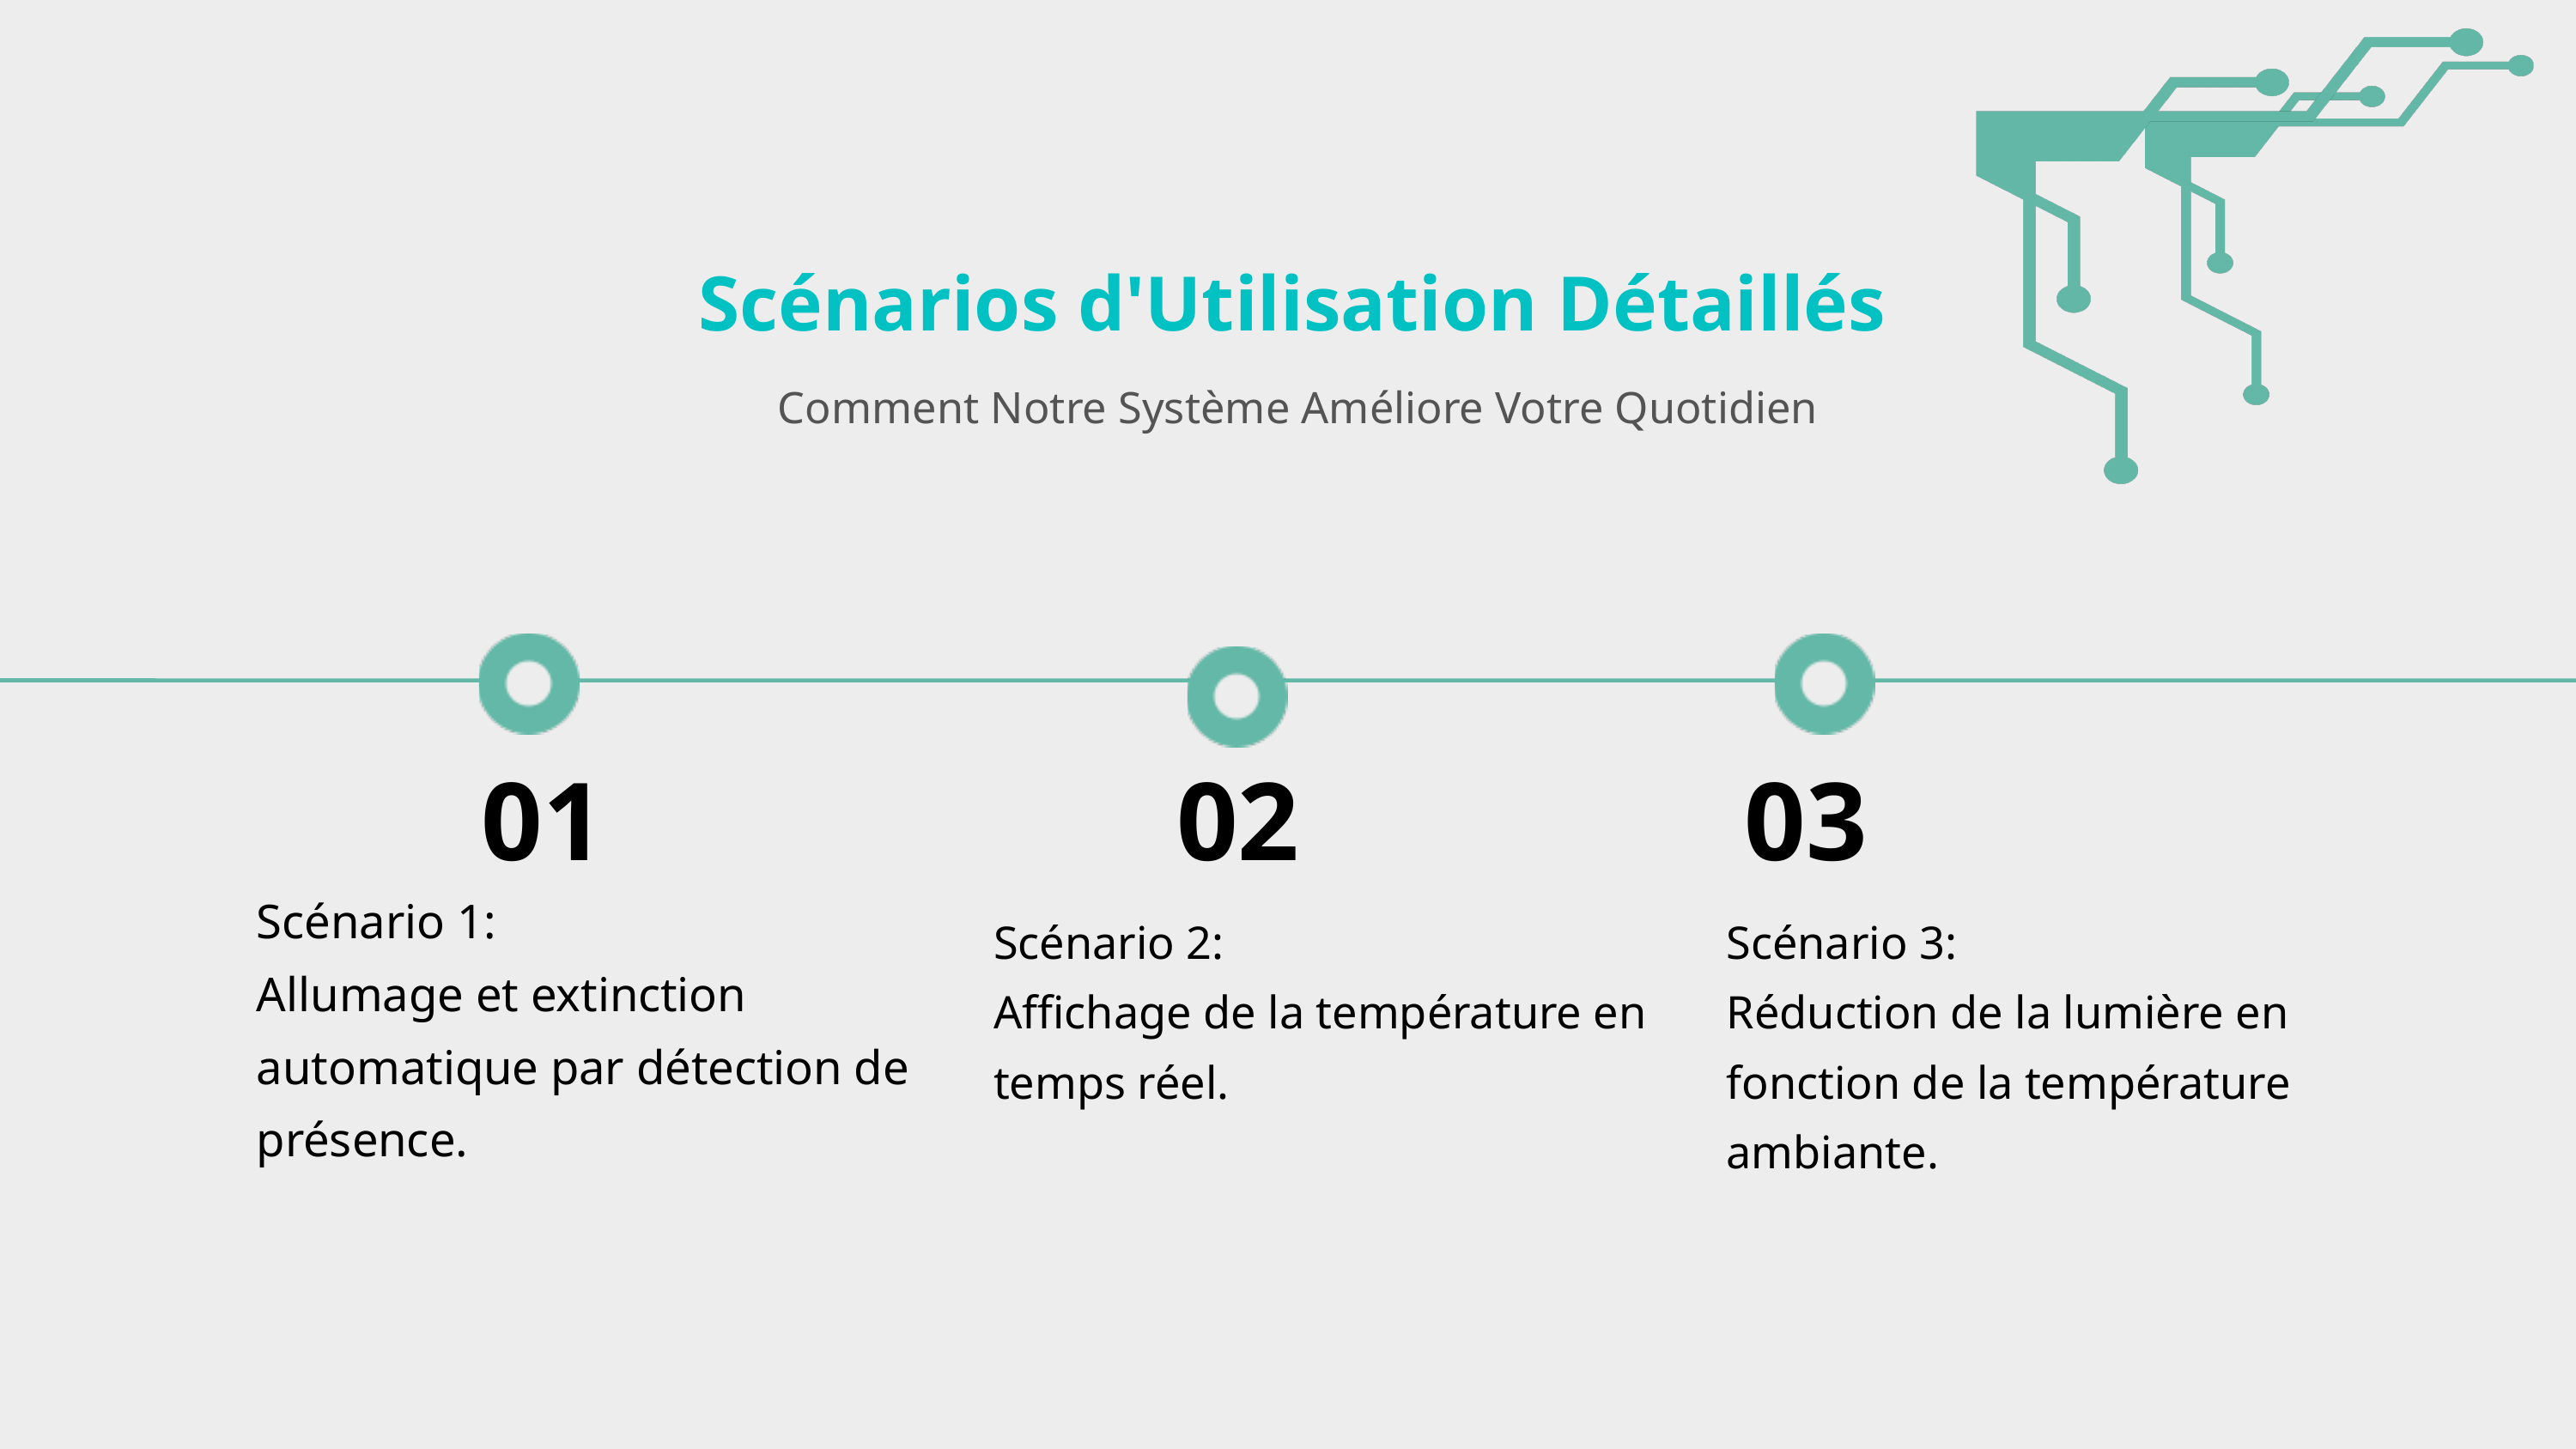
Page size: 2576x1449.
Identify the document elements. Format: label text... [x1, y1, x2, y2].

text_box 03 [1744, 771, 2118, 882]
text_box [478, 634, 580, 735]
text_box 01 [481, 771, 854, 875]
text_box [1774, 634, 1875, 735]
text_box [2483, 55, 2534, 405]
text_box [537, 256, 2049, 438]
text_box Scénario 3: Réduction de la lumière en fonction de la température ambiante. [1726, 898, 2432, 1248]
text_box [1976, 28, 2483, 484]
text_box Scénario 2: Affichage de la température en temps réel. [993, 898, 1660, 1210]
text_box Scénario 1: Allumage et extinction automatique par détection de présence. [256, 875, 993, 1240]
text_box [1187, 646, 1289, 748]
text_box 02 [1176, 771, 1550, 882]
